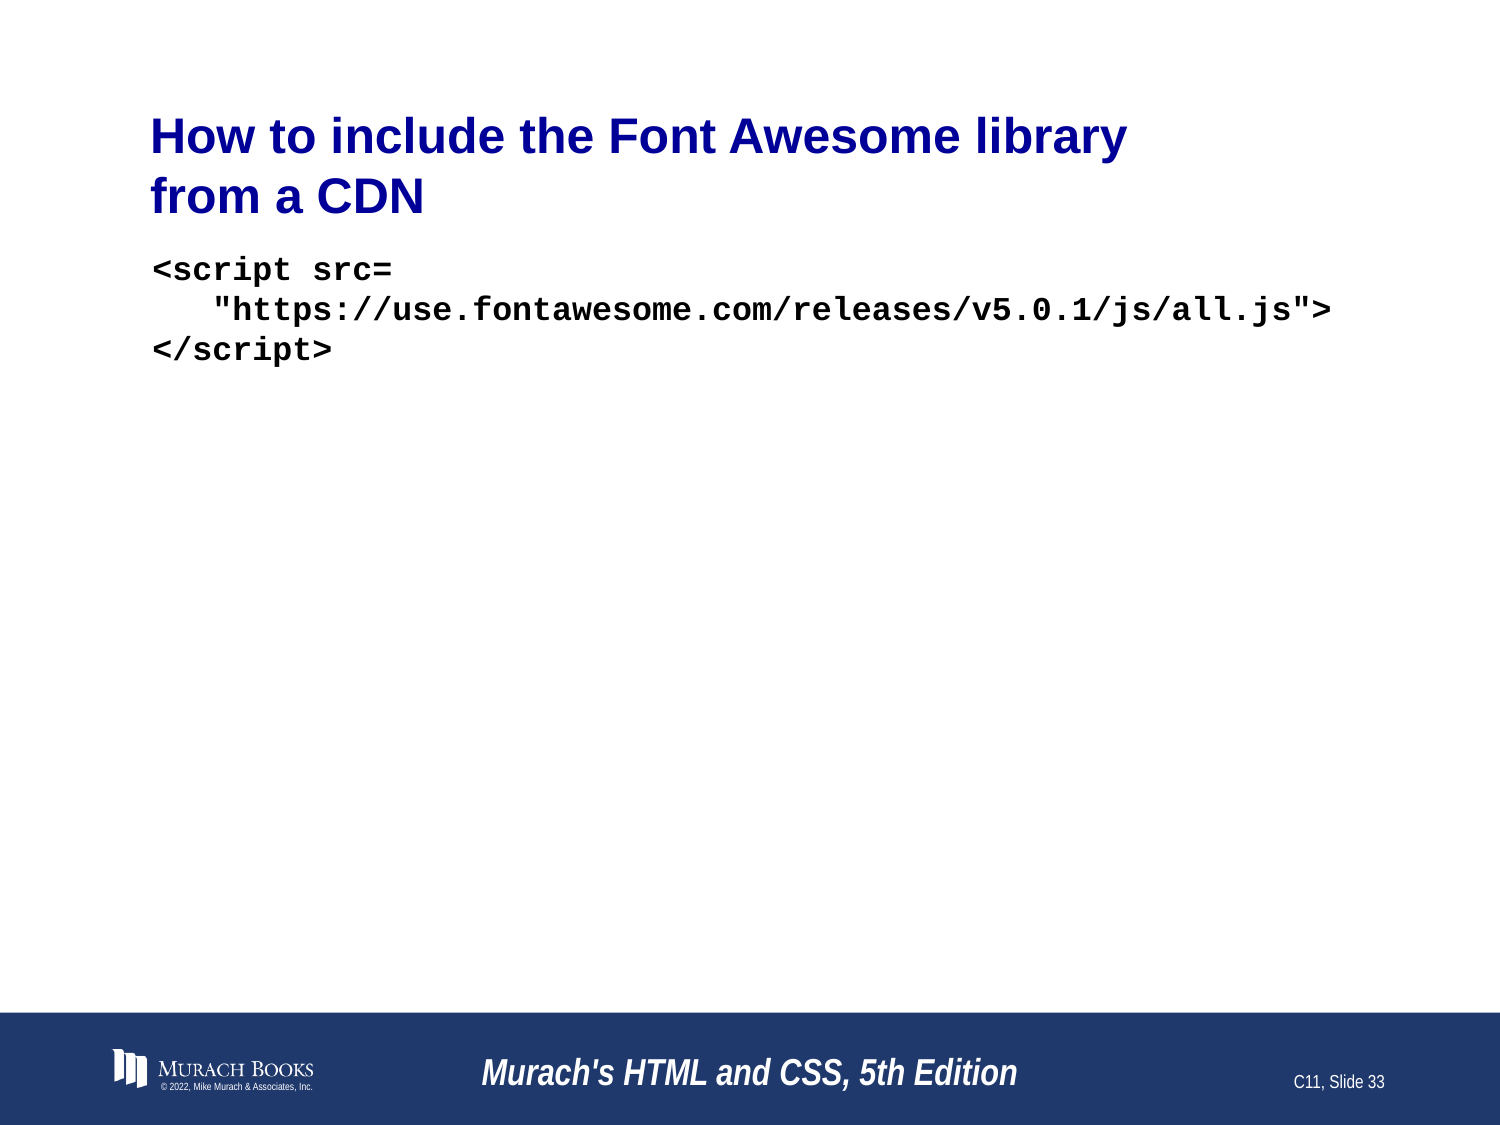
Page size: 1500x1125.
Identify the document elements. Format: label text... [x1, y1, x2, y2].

slide_number C11, Slide 33 [1087, 1025, 1400, 1100]
footer © 2022, Mike Murach & Associates, Inc. [12, 1025, 463, 1100]
slide_number Murach's HTML and CSS, 5th Edition [463, 1025, 1050, 1100]
title How to include the Font Awesome library from a CDN [150, 102, 1350, 224]
list <script src= "https://use.fontawesome.com/releases/v5.0.1/js/all.js"> </script> [137, 239, 1363, 978]
